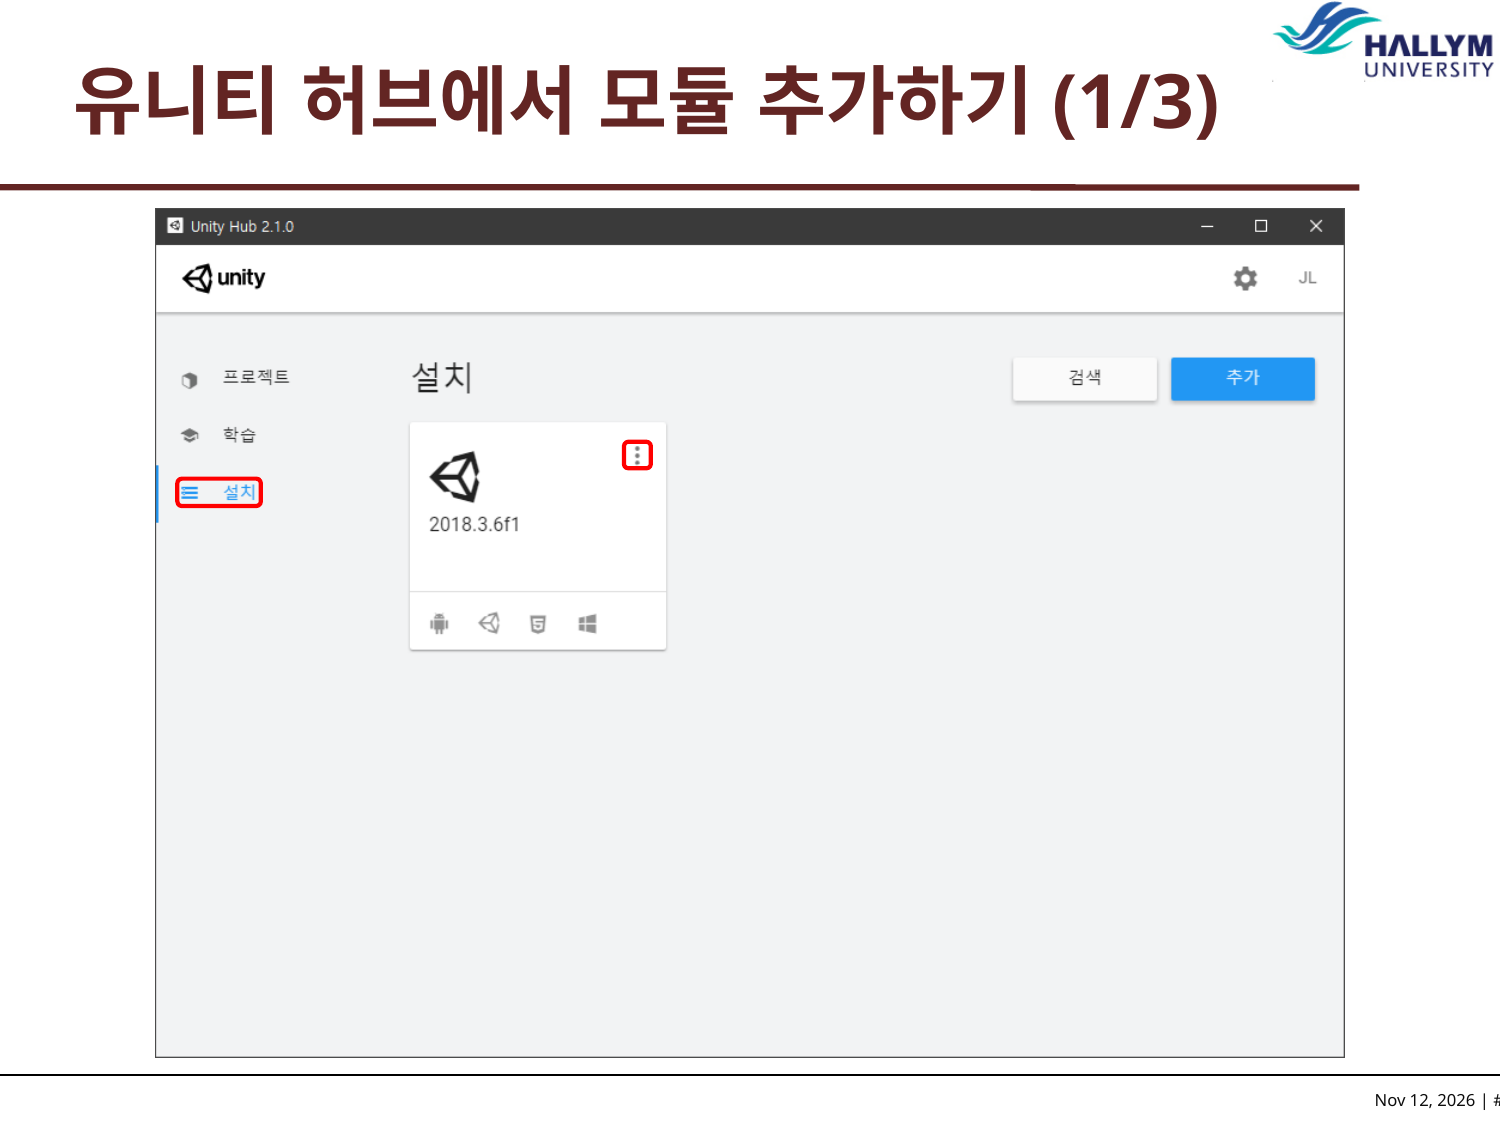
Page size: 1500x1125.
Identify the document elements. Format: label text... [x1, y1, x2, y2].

title 유니티 허브에서 모듈 추가하기(1/3) [44, 33, 1395, 164]
picture [1269, 0, 1500, 82]
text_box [155, 207, 1345, 1058]
